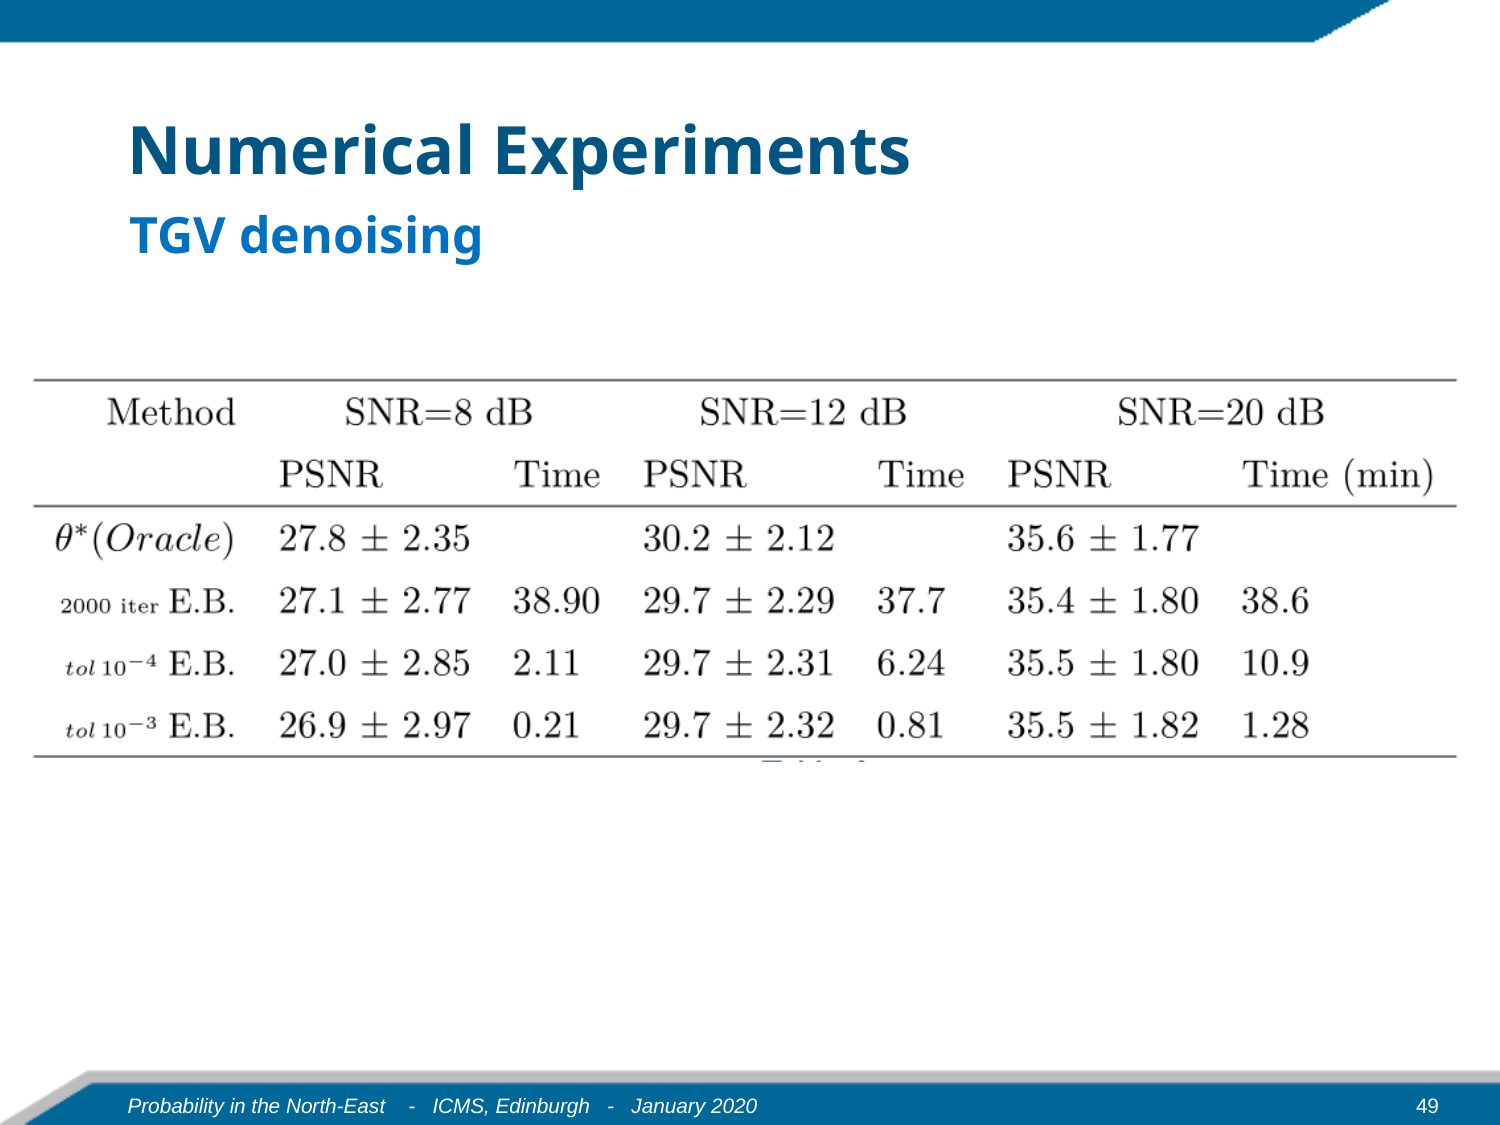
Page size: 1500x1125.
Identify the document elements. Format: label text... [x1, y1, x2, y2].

text_box TGV denoising [114, 196, 1290, 272]
slide_number 49 [1401, 1075, 1500, 1125]
title Numerical Experiments [112, 99, 1388, 288]
picture [0, 0, 1500, 1125]
